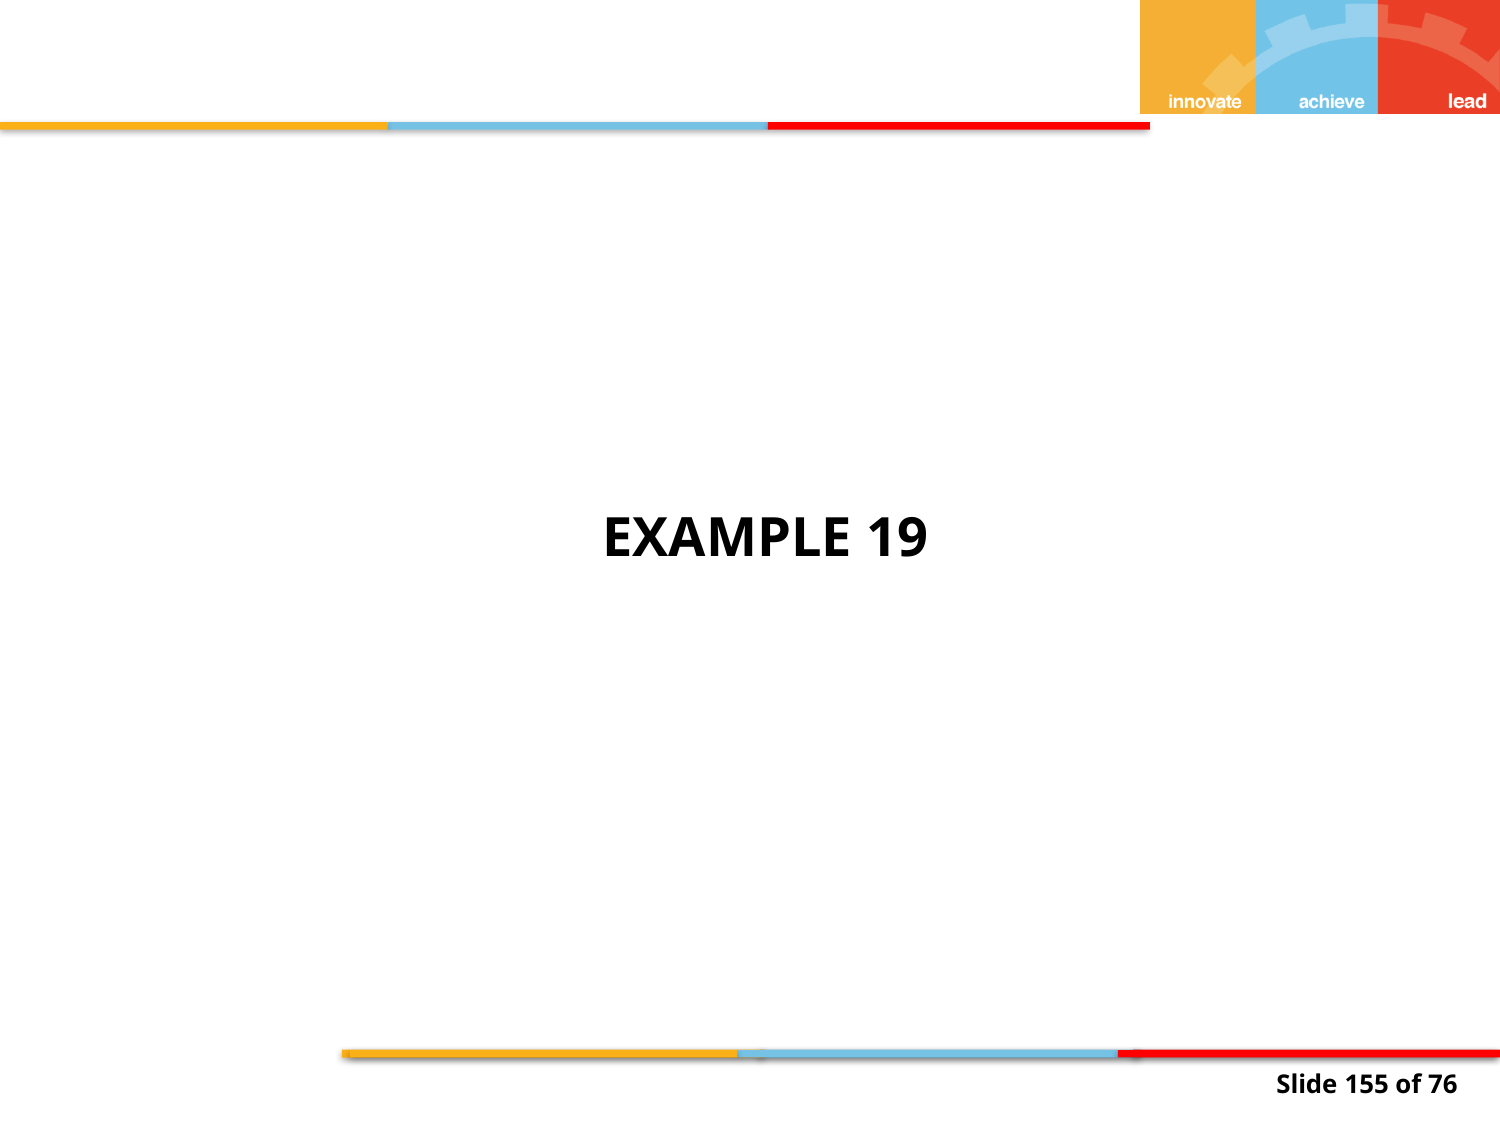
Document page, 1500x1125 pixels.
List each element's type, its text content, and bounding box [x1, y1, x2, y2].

title EXAMPLE 19 [187, 437, 1302, 634]
picture [1140, 0, 1500, 114]
